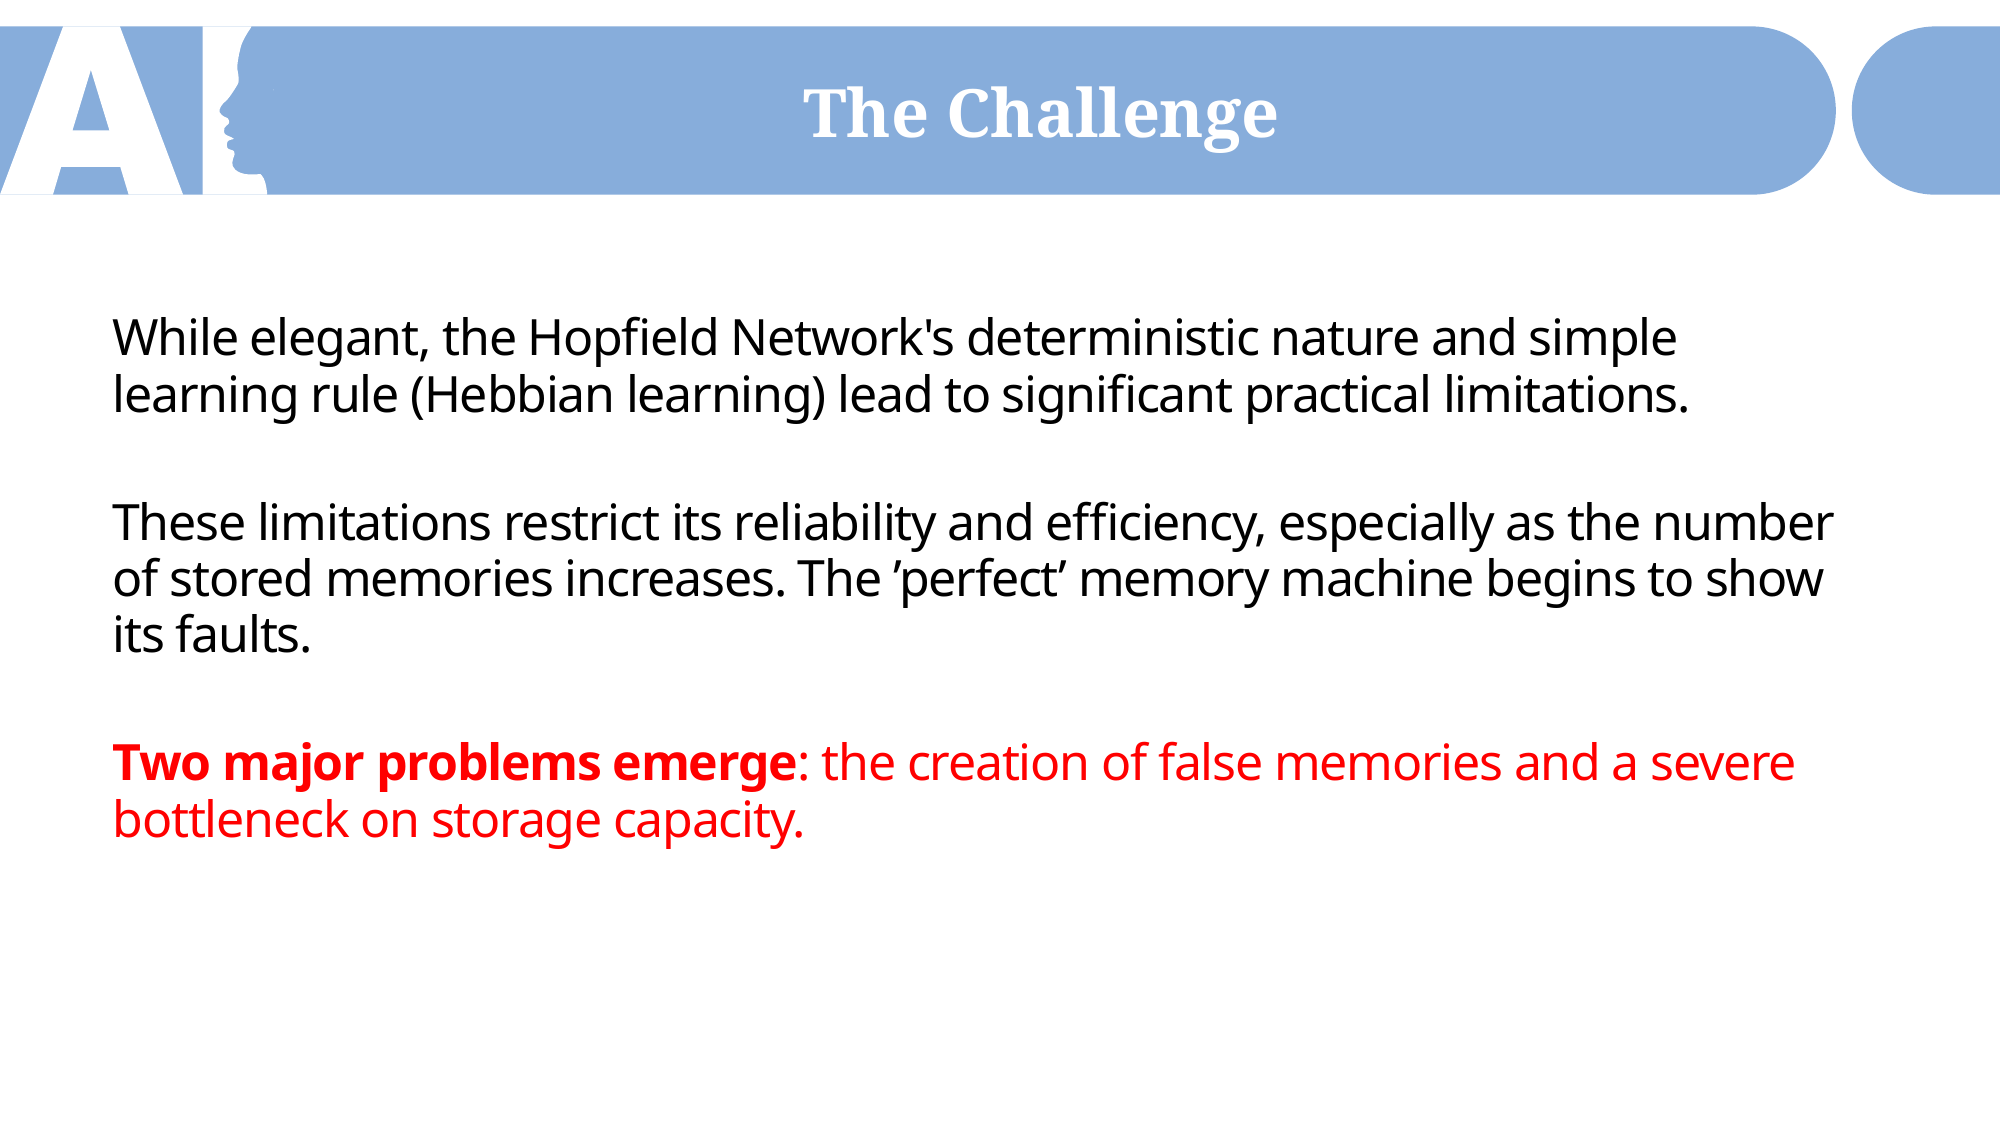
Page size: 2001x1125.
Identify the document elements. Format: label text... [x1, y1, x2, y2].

text_box While elegant, the Hopfield Network's deterministic nature and simple learning rule (Hebbian learning) lead to significant practical limitations. These limitations restrict its reliability and efficiency, especially as the number of stored memories increases. The ’perfect’ memory machine begins to show its faults. Two major problems emerge: the creation of false memories and a severe bottleneck on storage capacity. [95, 303, 1922, 856]
list The Challenge [129, 23, 1955, 209]
